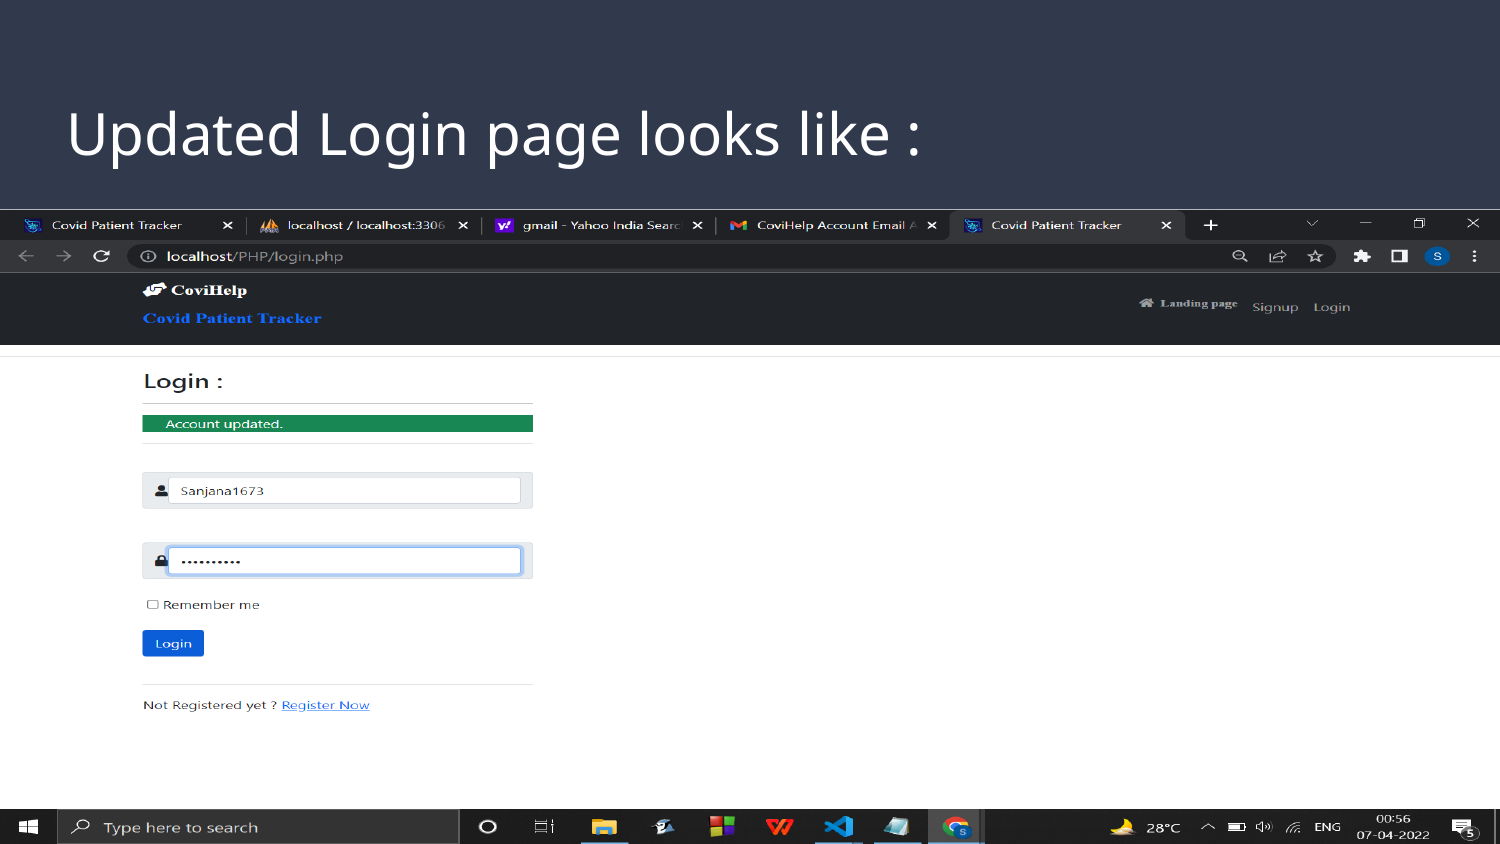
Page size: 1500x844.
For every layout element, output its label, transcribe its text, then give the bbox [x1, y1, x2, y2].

title Updated Login page looks like : [51, 82, 1449, 185]
picture [0, 210, 1500, 844]
